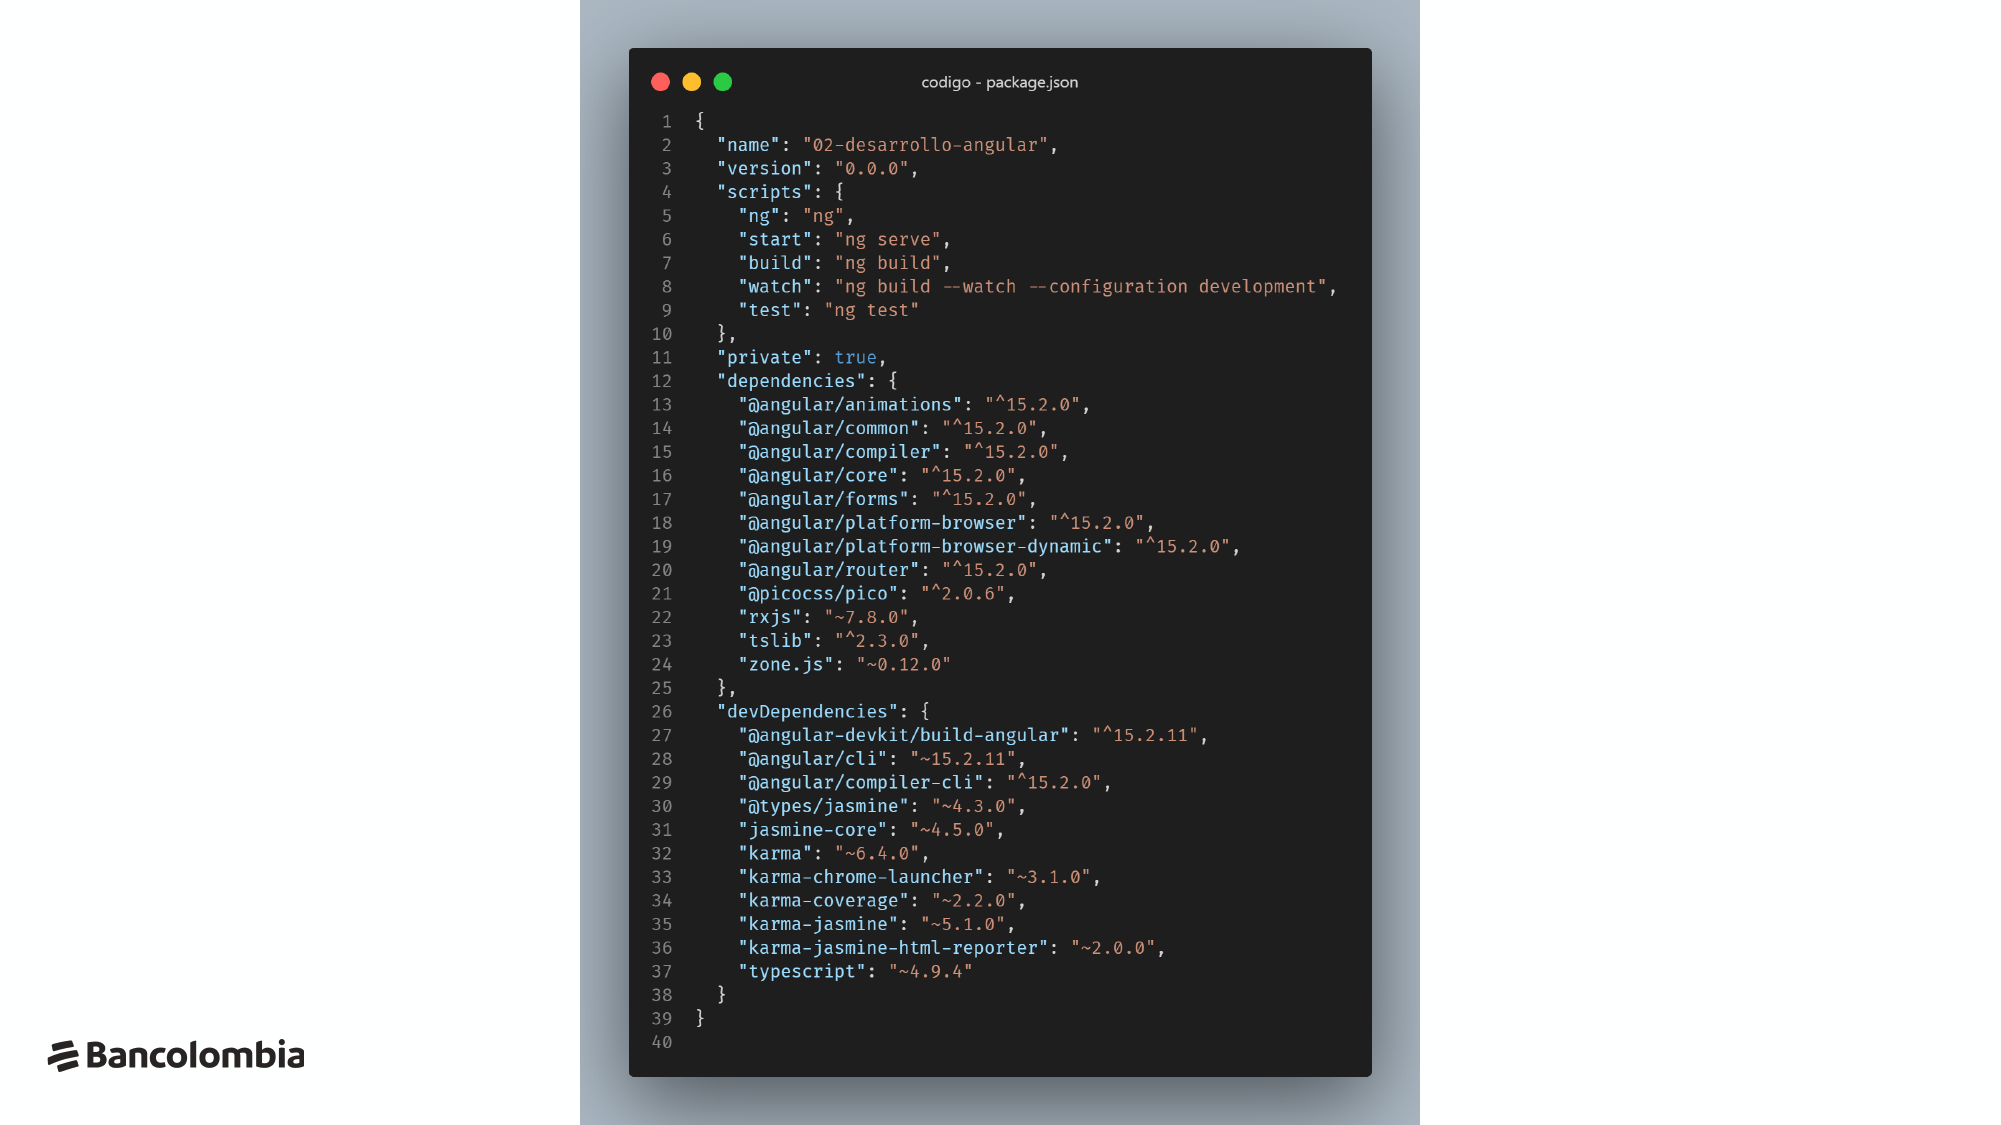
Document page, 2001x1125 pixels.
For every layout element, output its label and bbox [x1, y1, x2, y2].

picture [580, 0, 1420, 1125]
